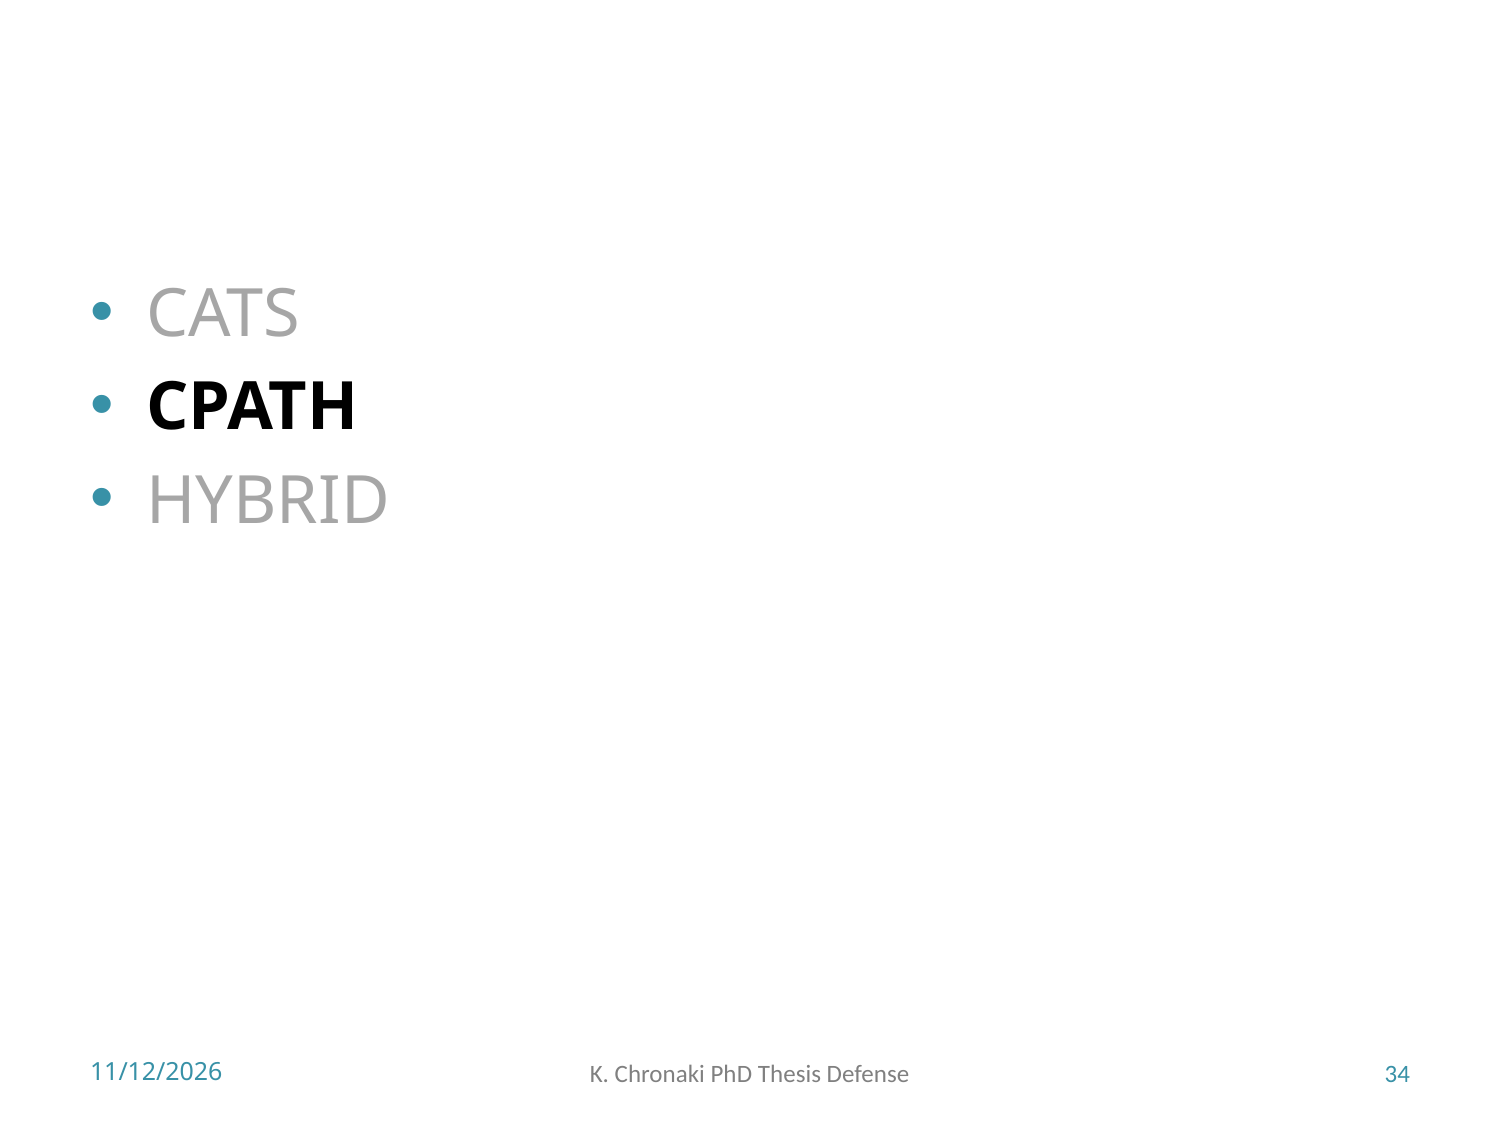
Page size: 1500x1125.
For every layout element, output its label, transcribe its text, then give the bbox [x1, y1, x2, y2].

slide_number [75, 1042, 425, 1103]
footer K. Chronaki PhD Thesis Defense [512, 1042, 988, 1103]
list CATS CPATH HYBRID [75, 262, 1425, 1005]
slide_number 34 [1074, 1042, 1425, 1103]
